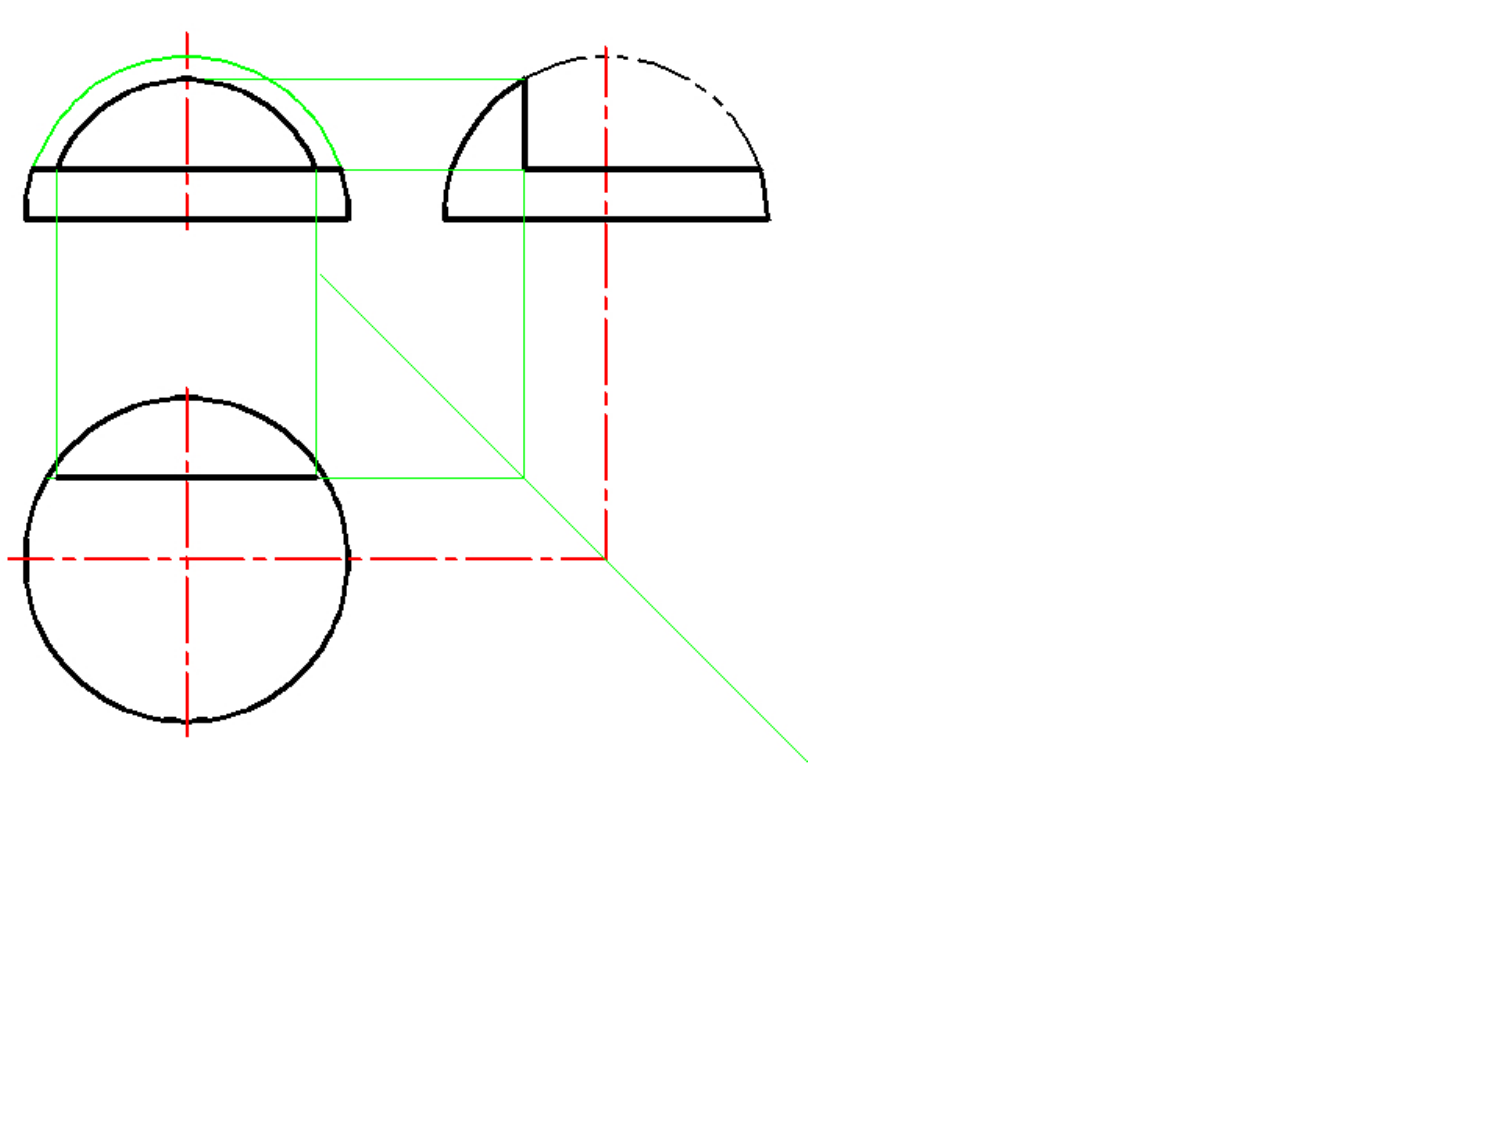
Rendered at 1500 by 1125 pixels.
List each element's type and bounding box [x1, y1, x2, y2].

picture [0, 0, 809, 765]
